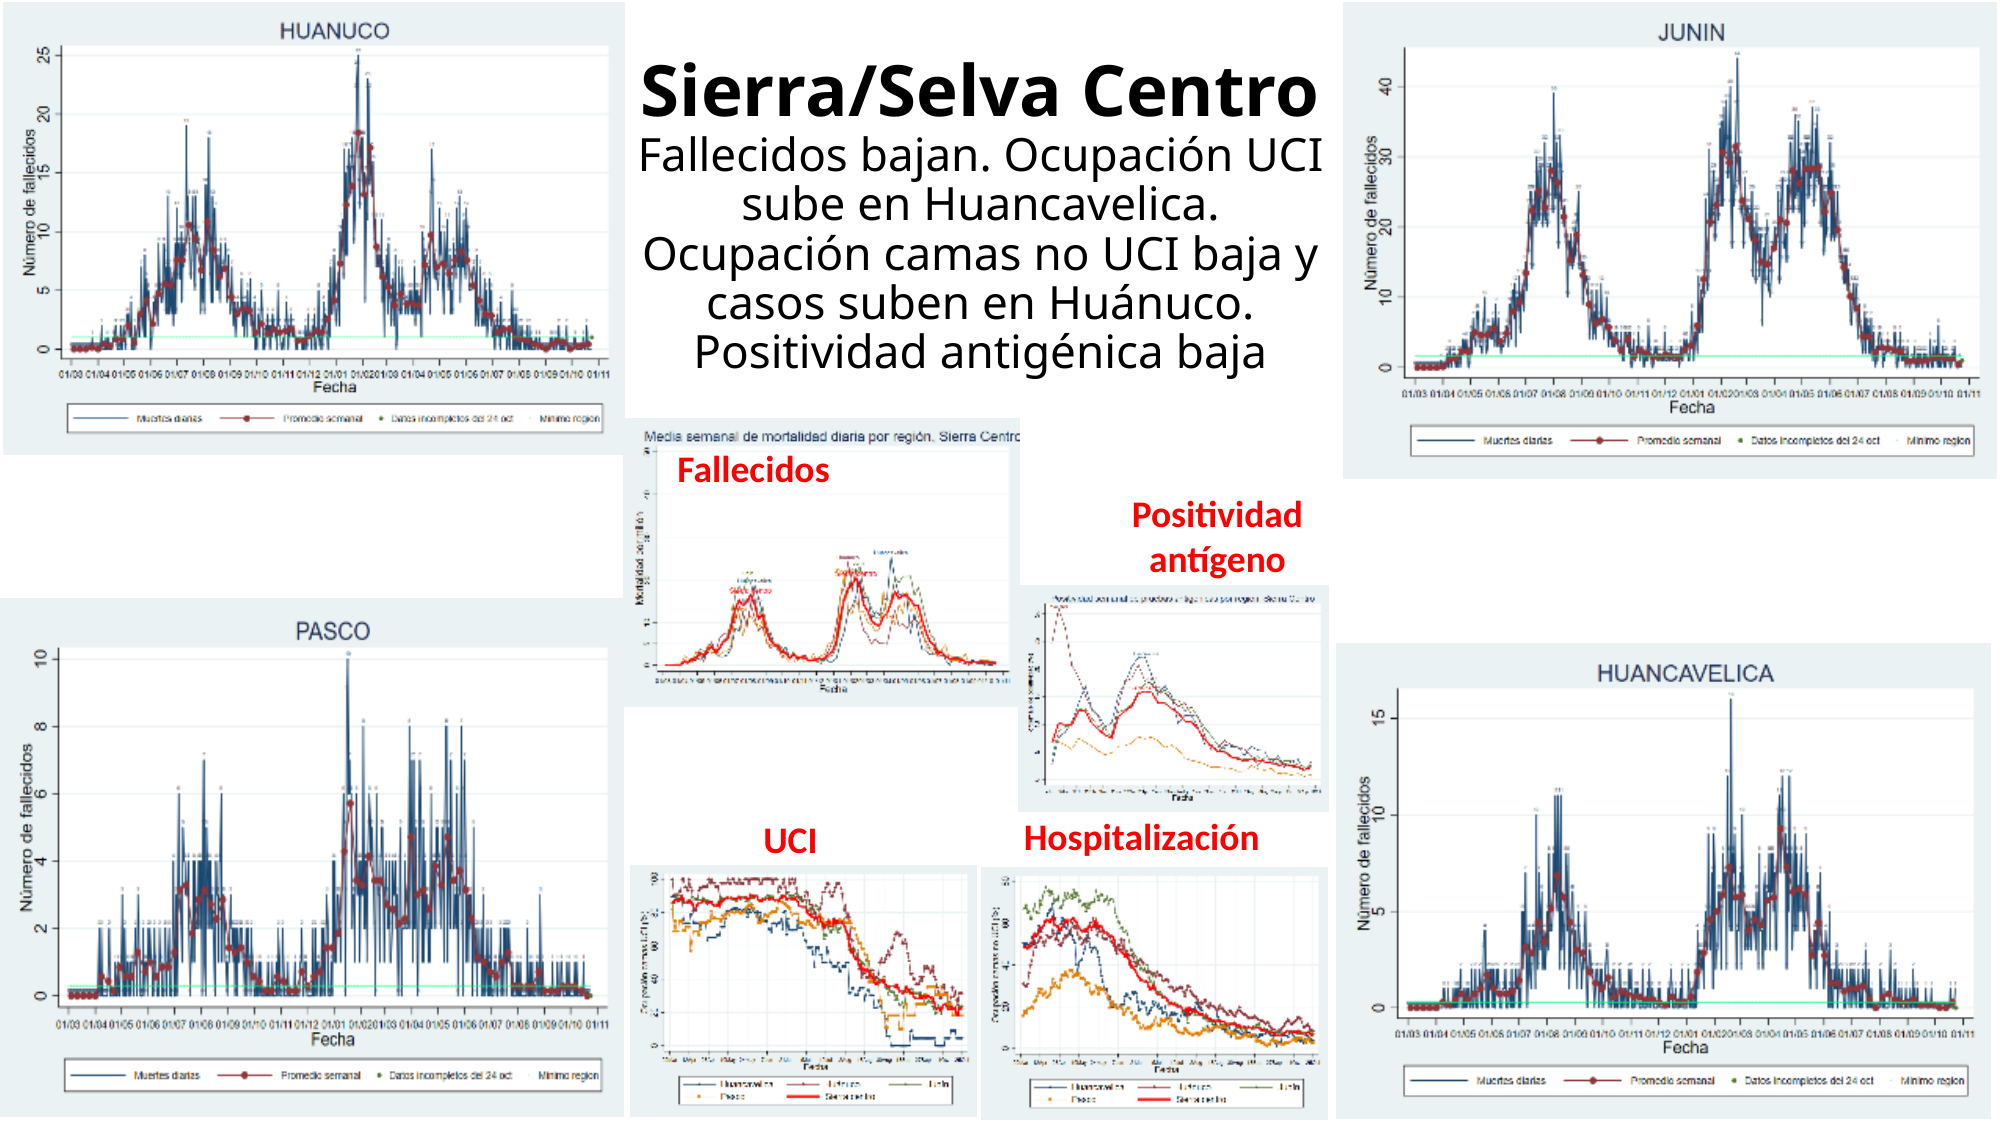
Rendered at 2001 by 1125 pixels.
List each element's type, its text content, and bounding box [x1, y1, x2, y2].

text_box Positividad antígeno [1111, 482, 1324, 585]
picture [1343, 2, 1997, 479]
picture [630, 865, 977, 1117]
picture [981, 867, 1328, 1120]
picture [0, 2, 1329, 1117]
text_box UCI [748, 809, 833, 865]
picture [1336, 643, 1991, 1119]
title Sierra/Selva Centro Fallecidos bajan. Ocupación UCI sube en Huancavelica. Ocupación camas no UCI baja y casos suben en Huánuco. Positividad antigénica baja [625, 5, 1343, 430]
text_box Hospitalización [989, 805, 1275, 866]
